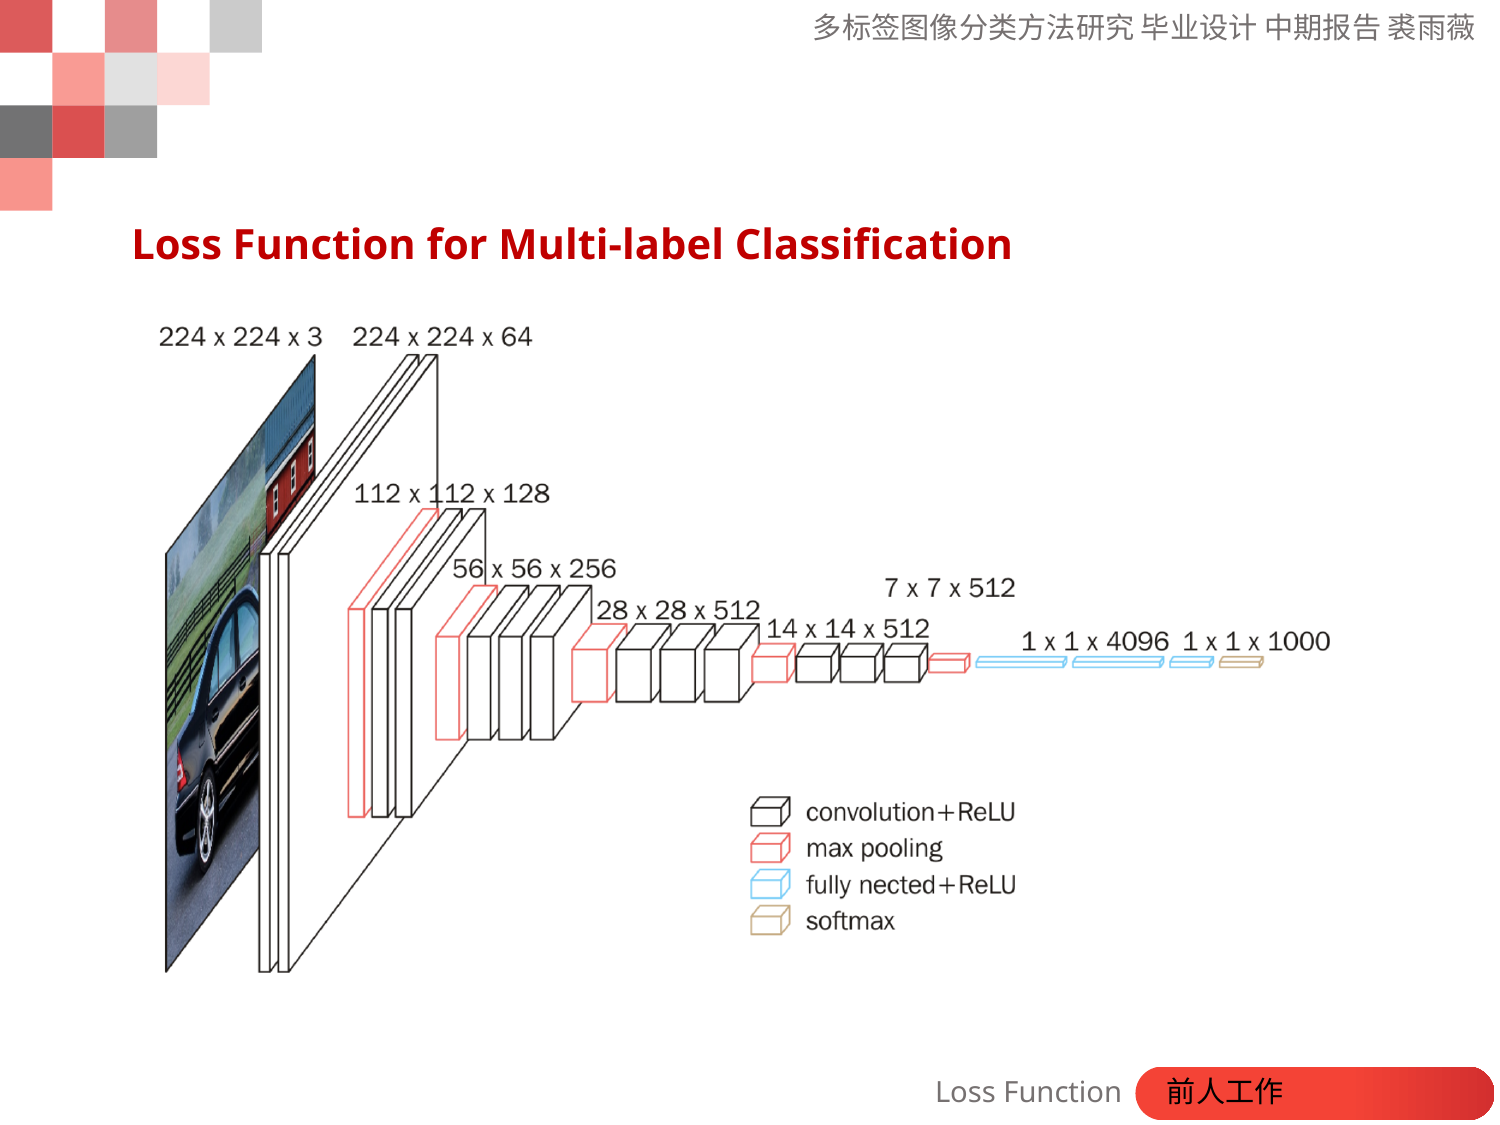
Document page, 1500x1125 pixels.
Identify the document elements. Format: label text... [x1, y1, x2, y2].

text_box Loss Function for Multi-label Classification [116, 210, 1036, 276]
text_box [0, 0, 263, 211]
text_box Loss Function 前人工作 [920, 1066, 1299, 1116]
text_box [1146, 1065, 1496, 1122]
picture [141, 316, 1346, 983]
